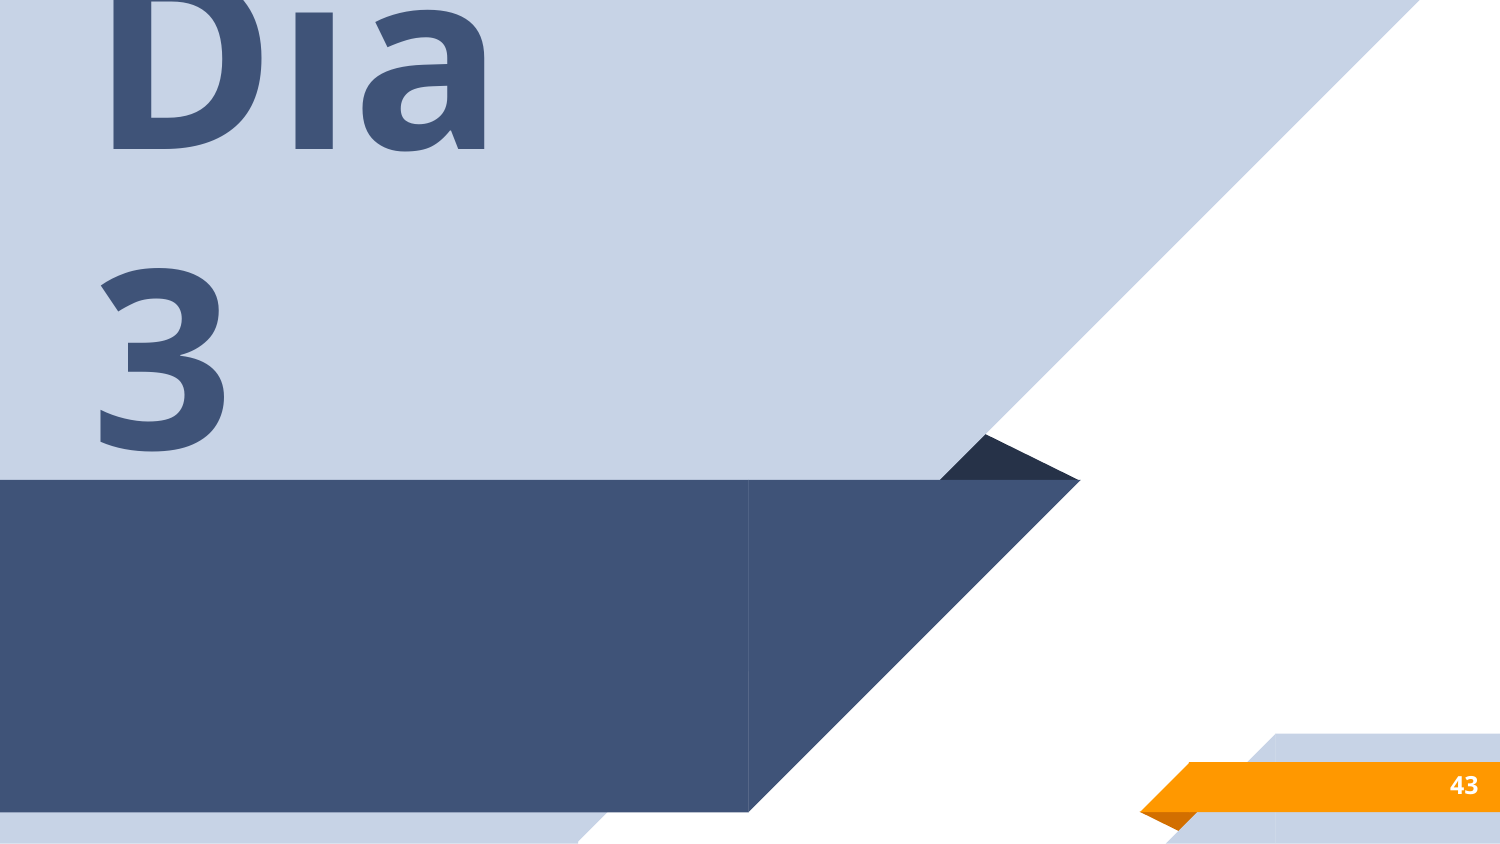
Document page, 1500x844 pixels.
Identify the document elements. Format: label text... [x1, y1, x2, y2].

text_box Dia 3 [76, 0, 639, 515]
slide_number ‹#› [1249, 760, 1494, 813]
